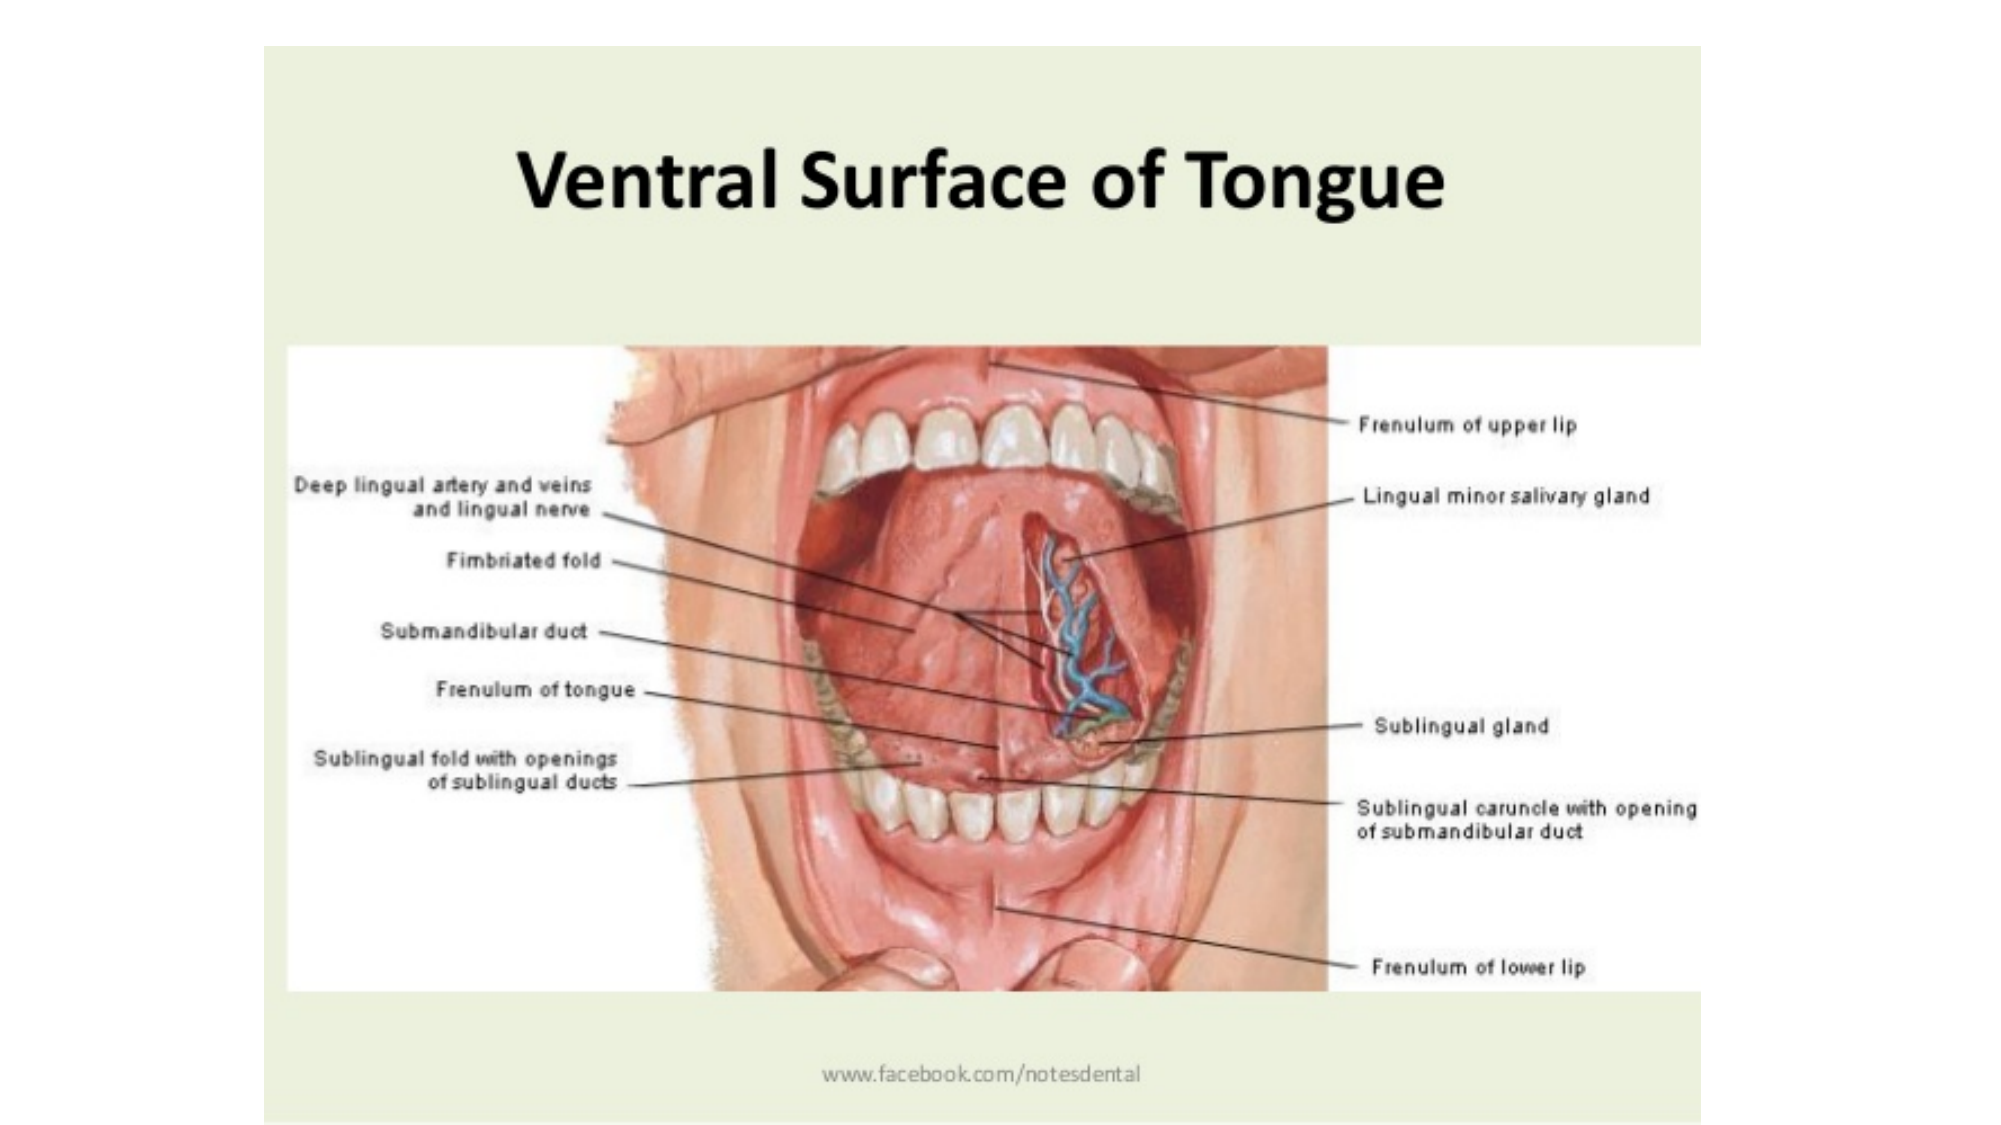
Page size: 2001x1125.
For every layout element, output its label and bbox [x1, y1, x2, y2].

list [264, 46, 1701, 1125]
